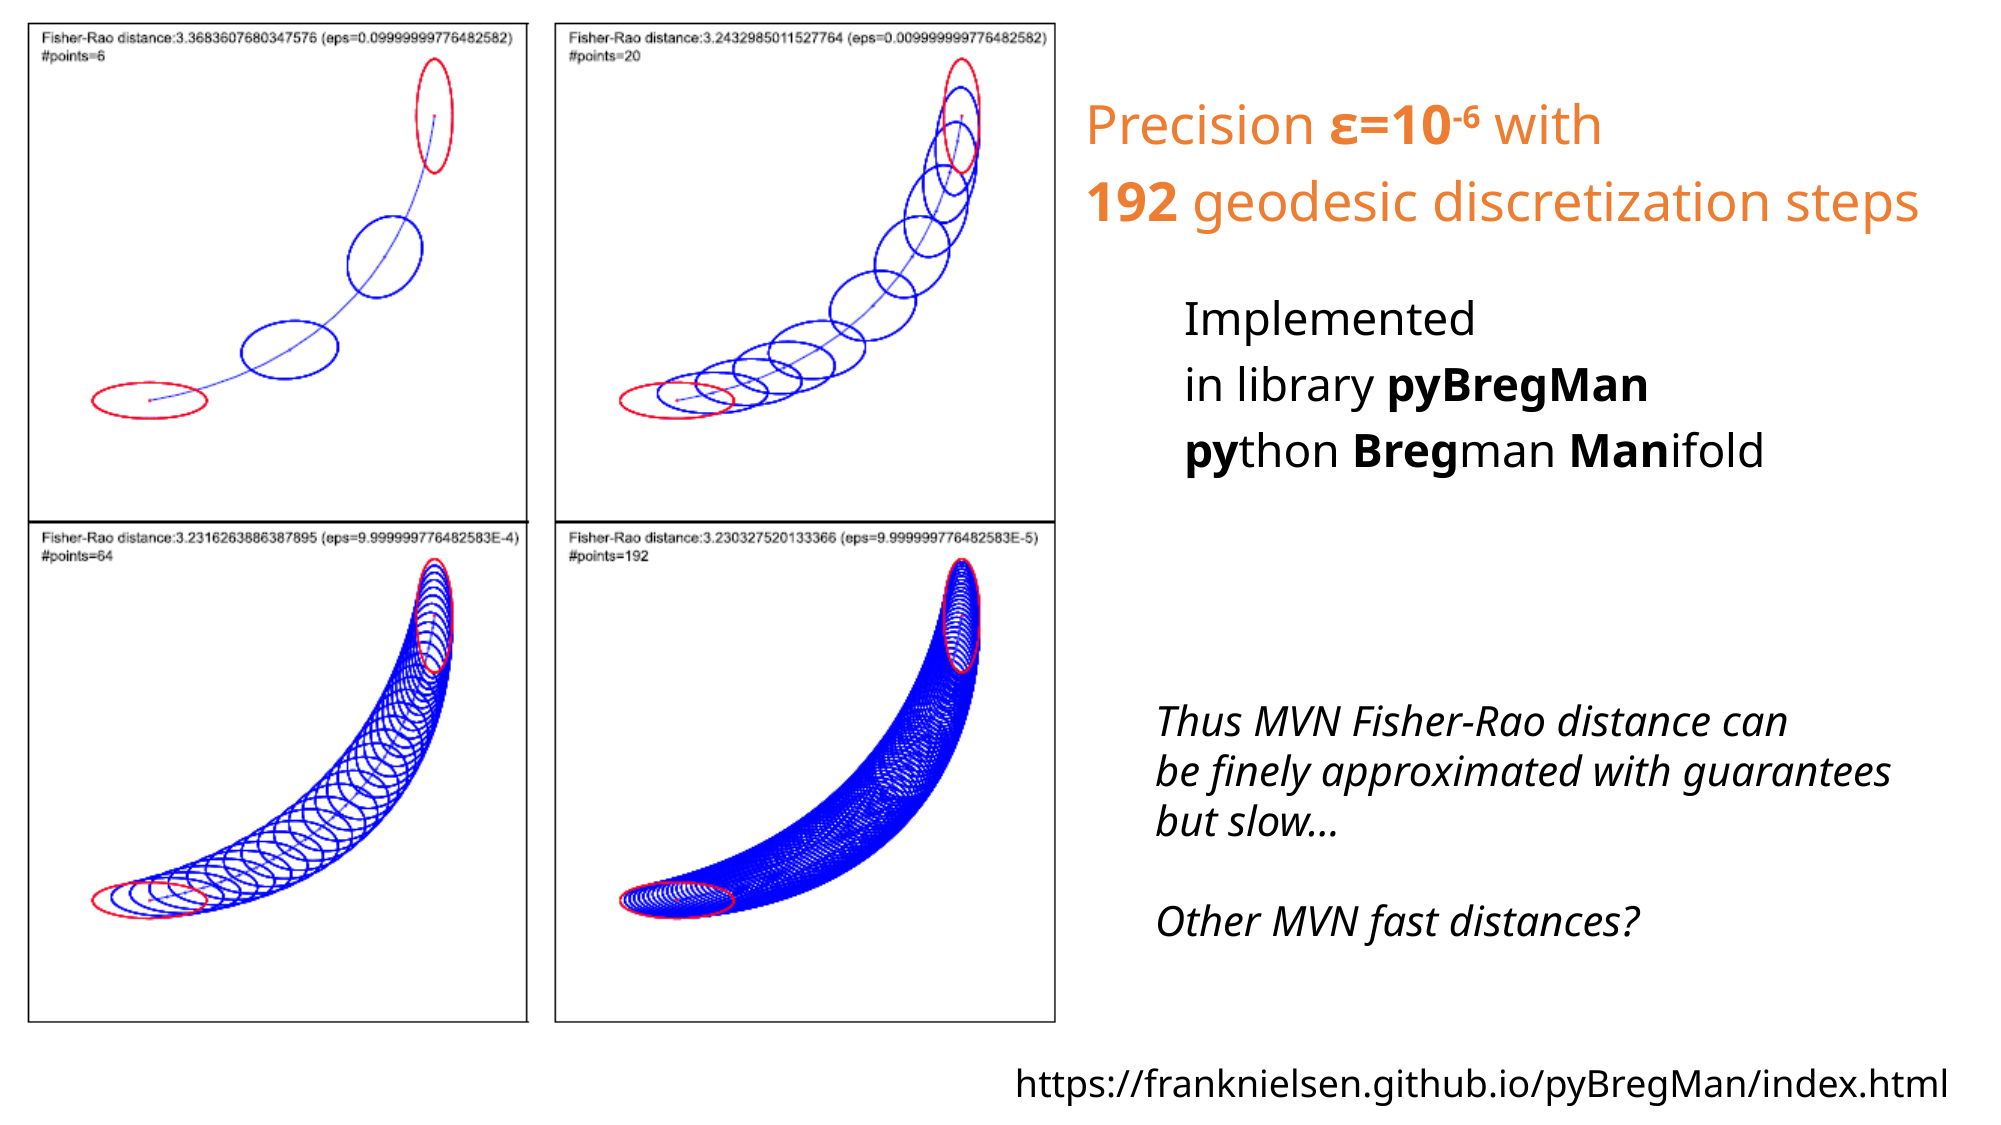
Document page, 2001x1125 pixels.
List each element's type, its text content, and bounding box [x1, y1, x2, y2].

text_box Precision ε=10-6 with 192 geodesic discretization steps [1071, 89, 1978, 289]
text_box https://franknielsen.github.io/pyBregMan/index.html [1000, 1052, 2000, 1113]
picture [22, 17, 1071, 1035]
text_box Thus MVN Fisher-Rao distance can be finely approximated with guarantees but slow… Other MVN fast distances? [1140, 687, 1908, 953]
list Implemented in library pyBregMan python Bregman Manifold [1169, 289, 1879, 487]
